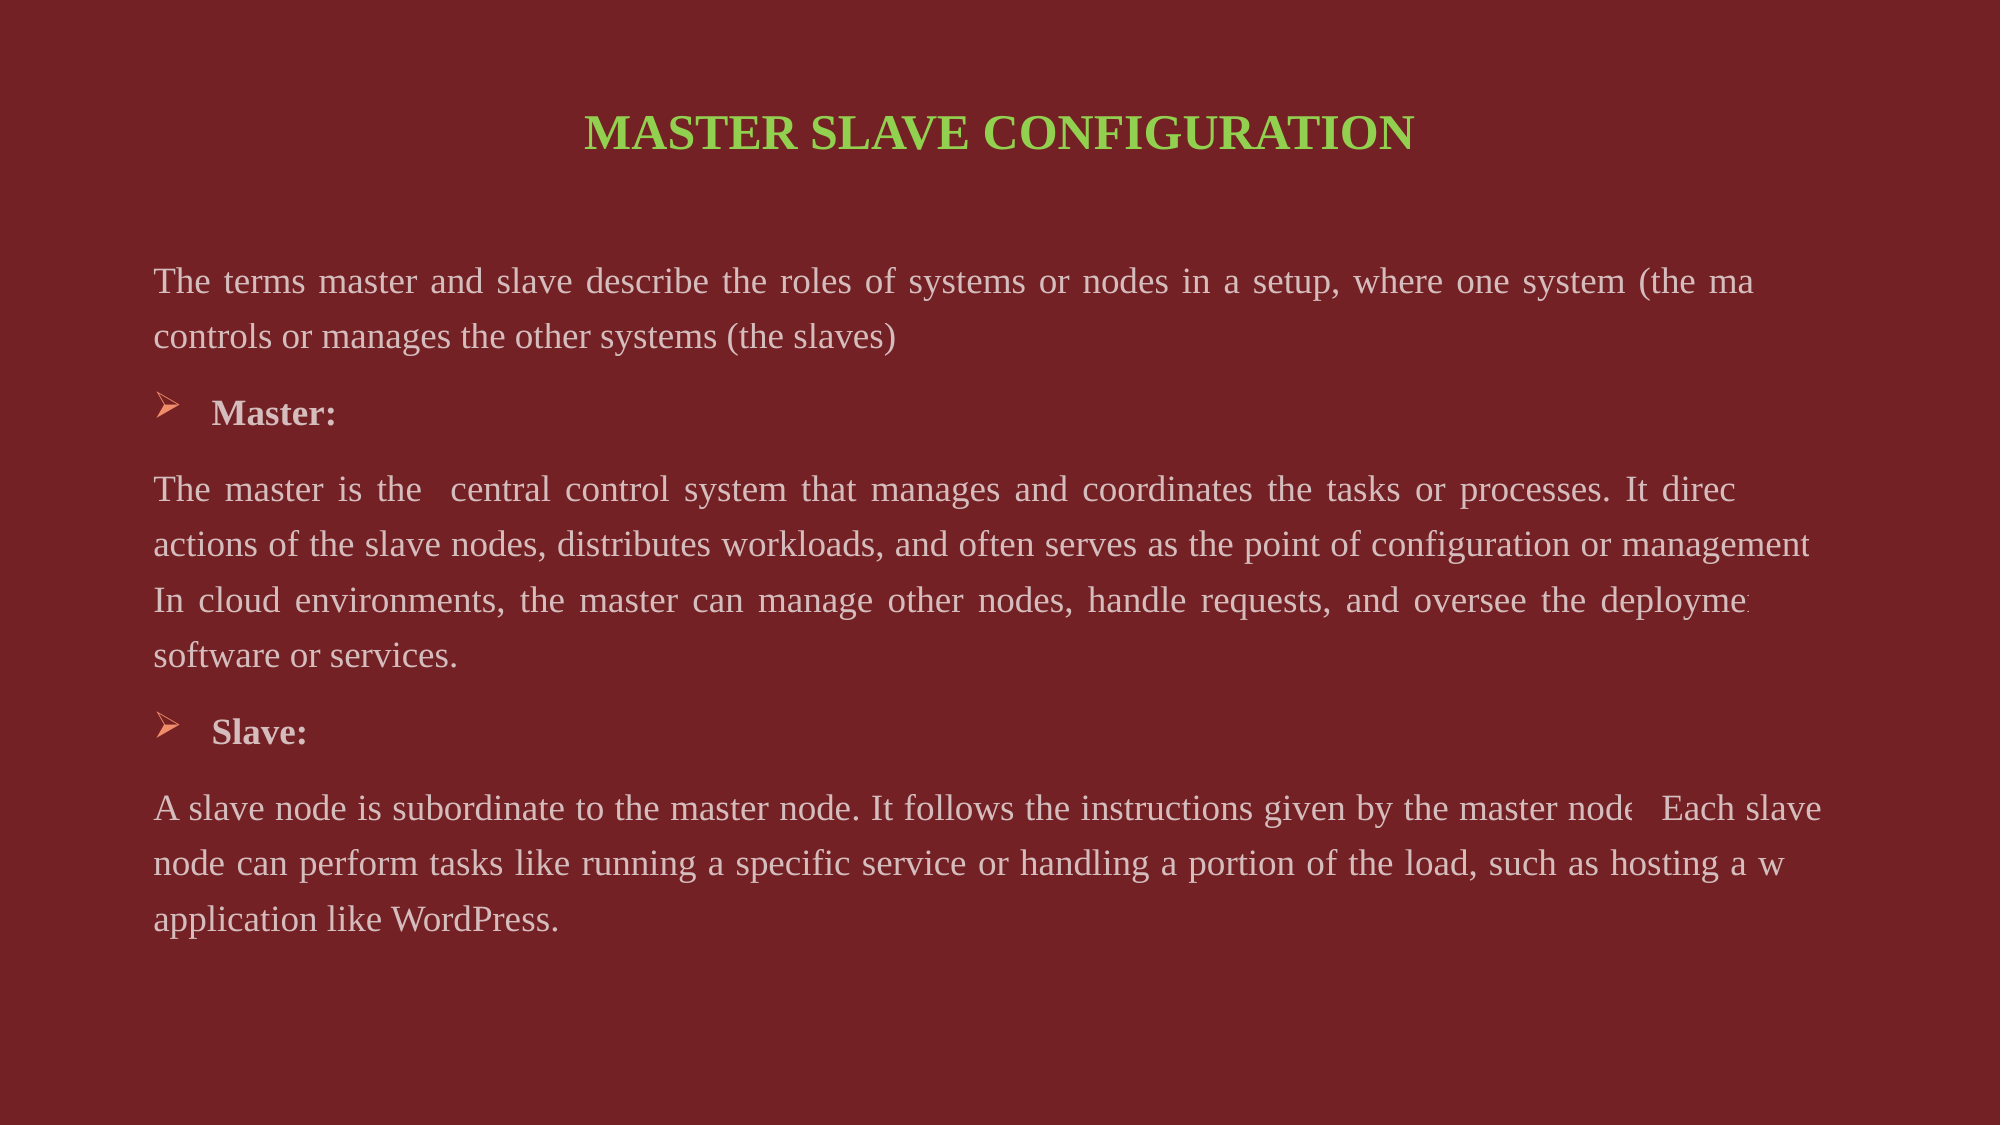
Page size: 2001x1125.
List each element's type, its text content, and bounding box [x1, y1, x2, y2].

title Master Slave Configuration [177, 99, 1822, 245]
list The terms master and slave describe the roles of systems or nodes in a setup, where one system (the master) controls or manages the other systems (the slaves) Master: The master is the central control system that manages and coordinates the tasks or processes. It directs the actions of the slave nodes, distributes workloads, and often serves as the point of configuration or management. In cloud environments, the master can manage other nodes, handle requests, and oversee the deployment of software or services. Slave: A slave node is subordinate to the master node. It follows the instructions given by the master node. Each slave node can perform tasks like running a specific service or handling a portion of the load, such as hosting a web application like WordPress. [153, 245, 1822, 947]
